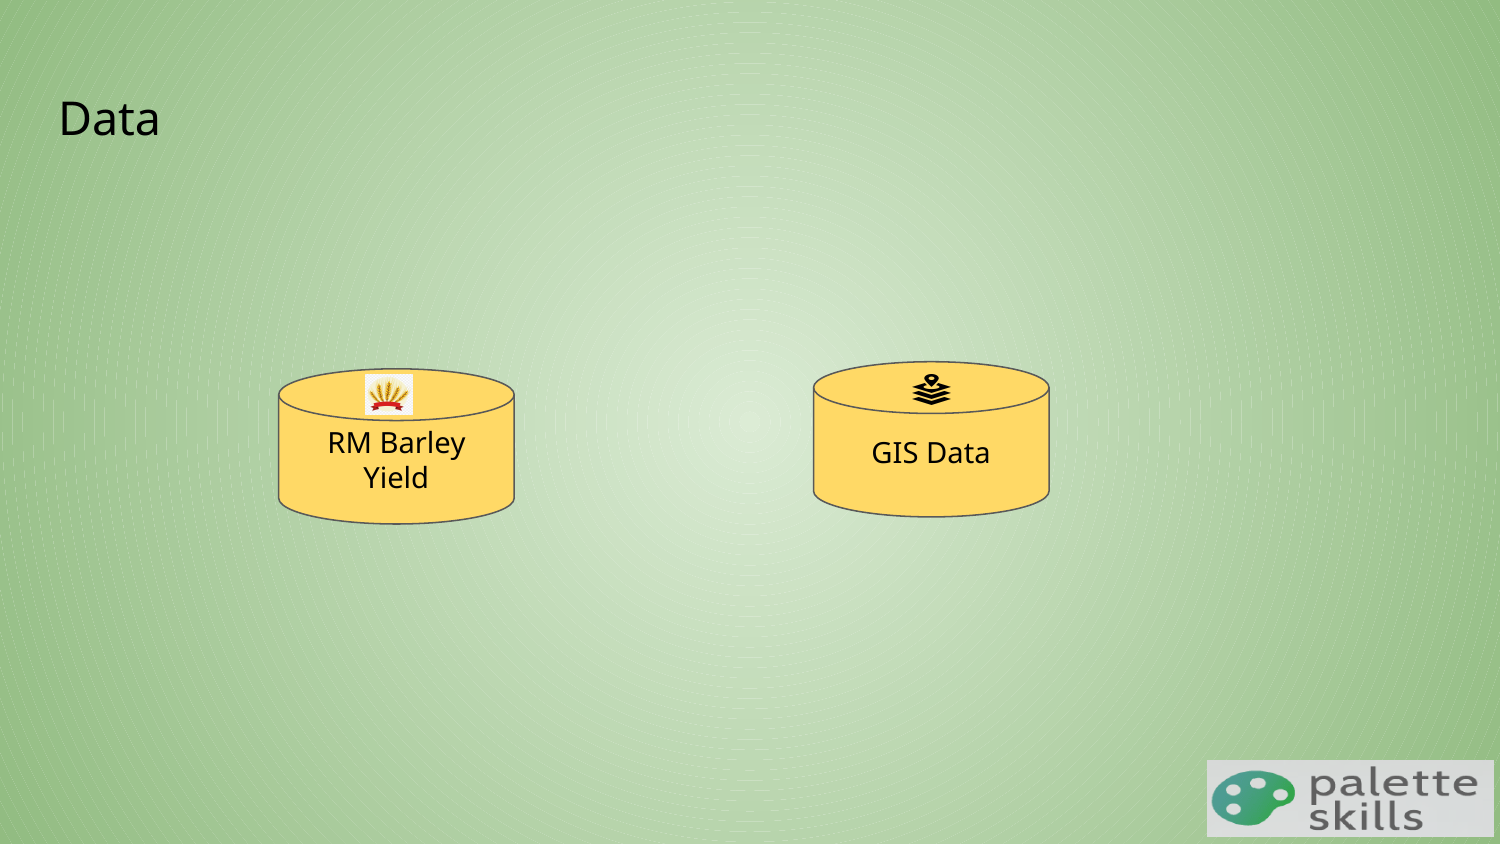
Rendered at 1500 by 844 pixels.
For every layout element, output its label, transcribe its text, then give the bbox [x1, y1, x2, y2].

text_box RM Barley Yield [278, 368, 515, 524]
list [278, 350, 1049, 543]
text_box GIS Data [813, 361, 1050, 517]
picture [912, 373, 951, 405]
picture [365, 373, 413, 415]
title Data [43, 70, 1441, 165]
picture [1207, 760, 1494, 837]
